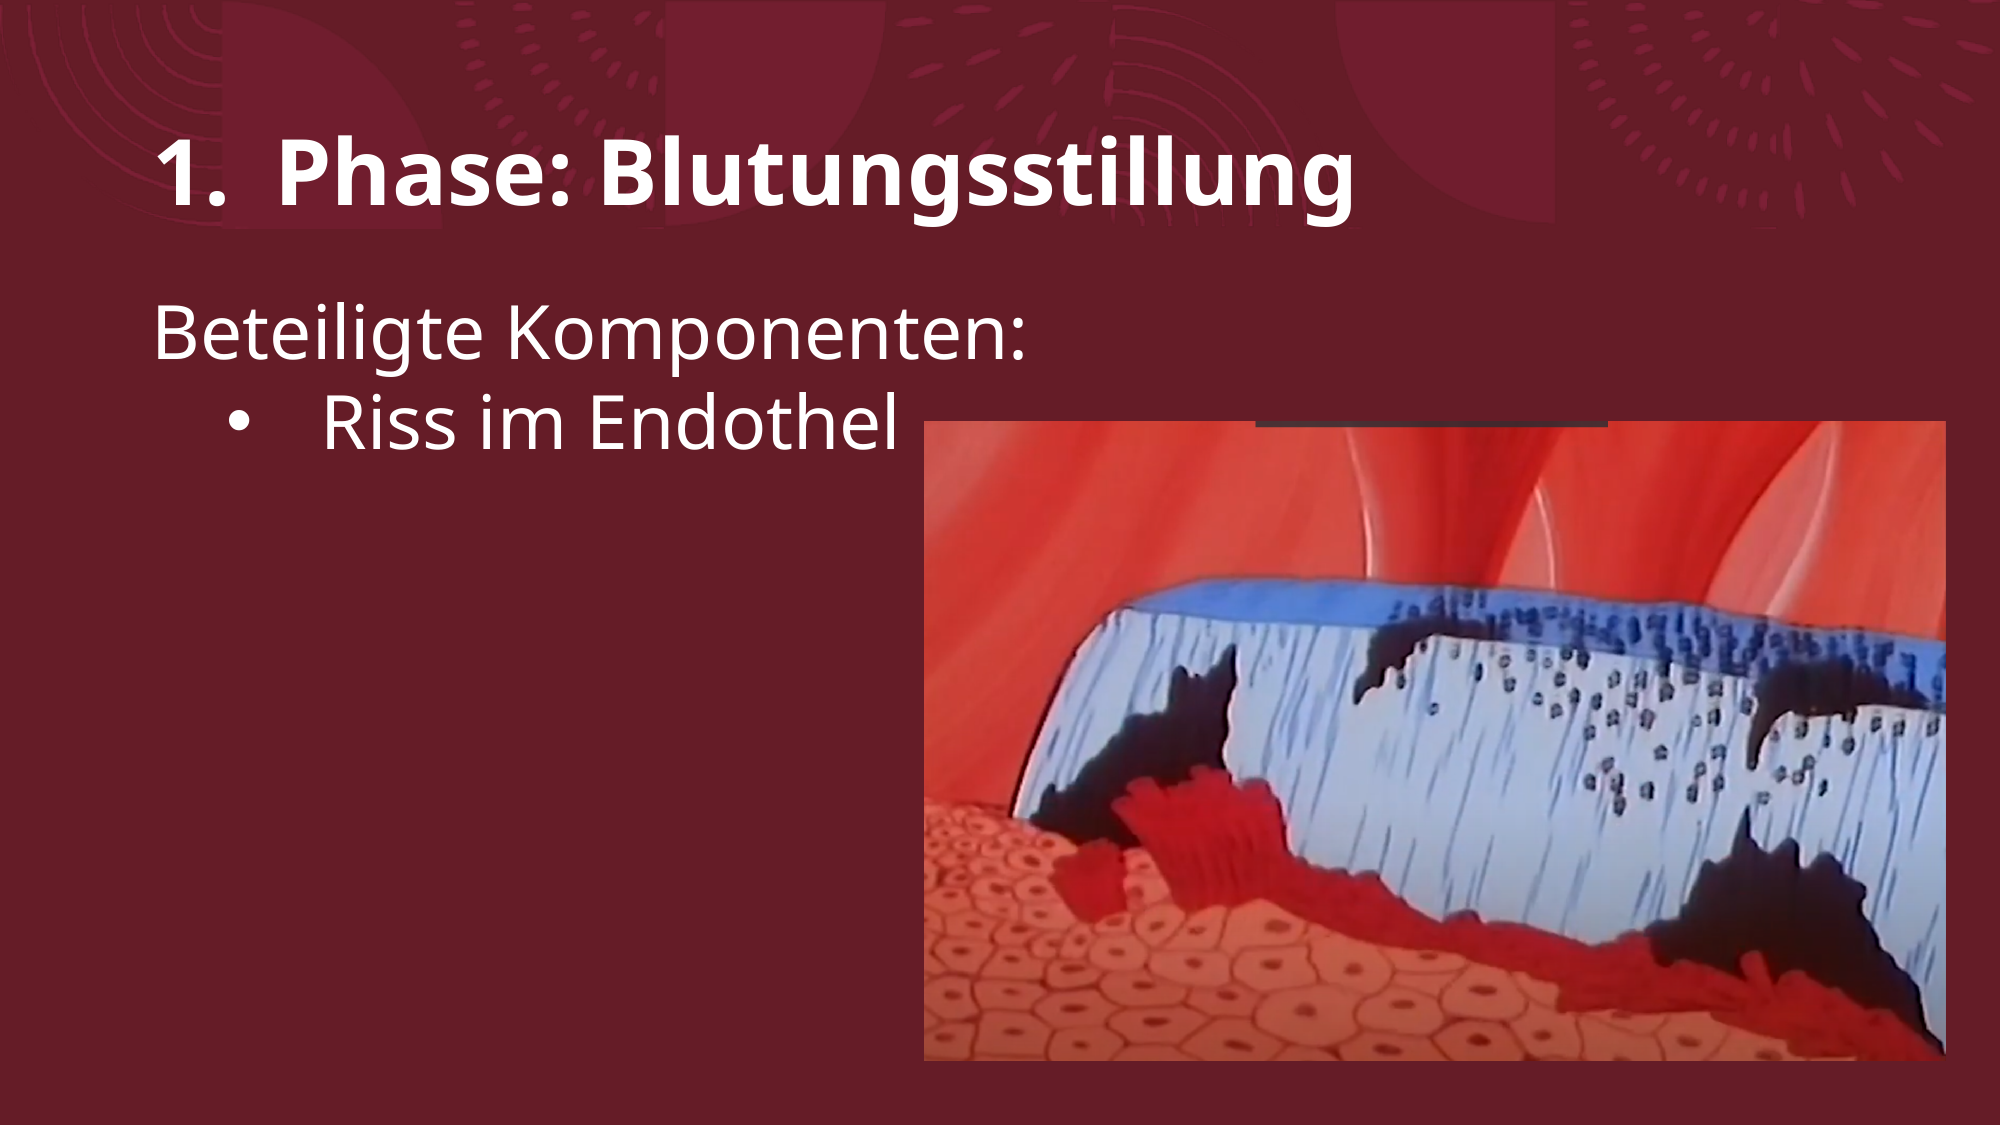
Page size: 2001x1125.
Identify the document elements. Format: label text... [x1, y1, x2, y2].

picture [924, 420, 1947, 1062]
title Phase: Blutungsstillung [137, 60, 1863, 278]
text_box Beteiligte Komponenten: Riss im Endothel [136, 276, 1862, 562]
